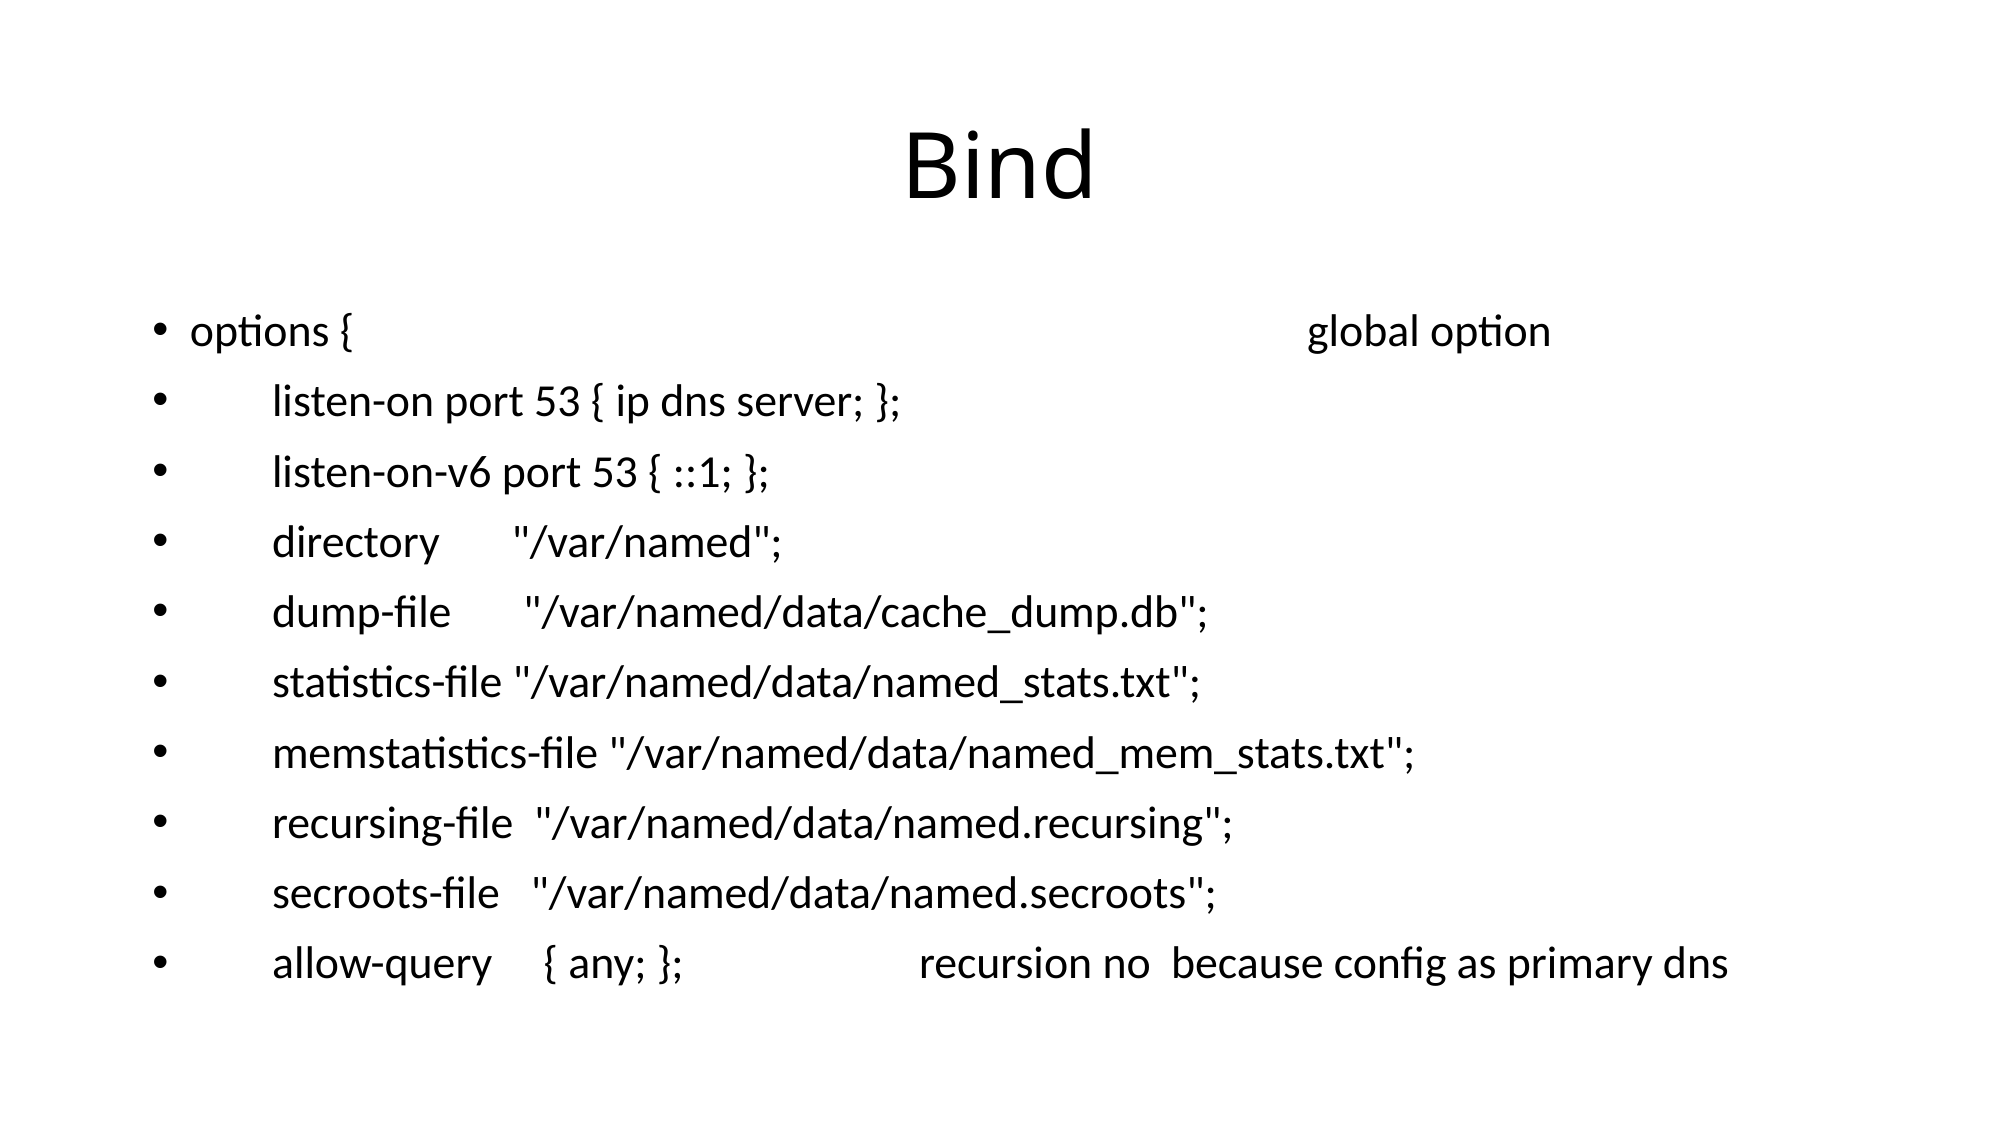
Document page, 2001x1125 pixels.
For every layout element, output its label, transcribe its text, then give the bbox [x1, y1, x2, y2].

title Bind [137, 59, 1863, 278]
list options { global option listen-on port 53 { ip dns server; }; listen-on-v6 port 53 { ::1; }; directory "/var/named"; dump-file "/var/named/data/cache_dump.db"; statistics-file "/var/named/data/named_stats.txt"; memstatistics-file "/var/named/data/named_mem_stats.txt"; recursing-file "/var/named/data/named.recursing"; secroots-file "/var/named/data/named.secroots"; allow-query { any; }; recursion no because config as primary dns [137, 299, 1863, 1014]
